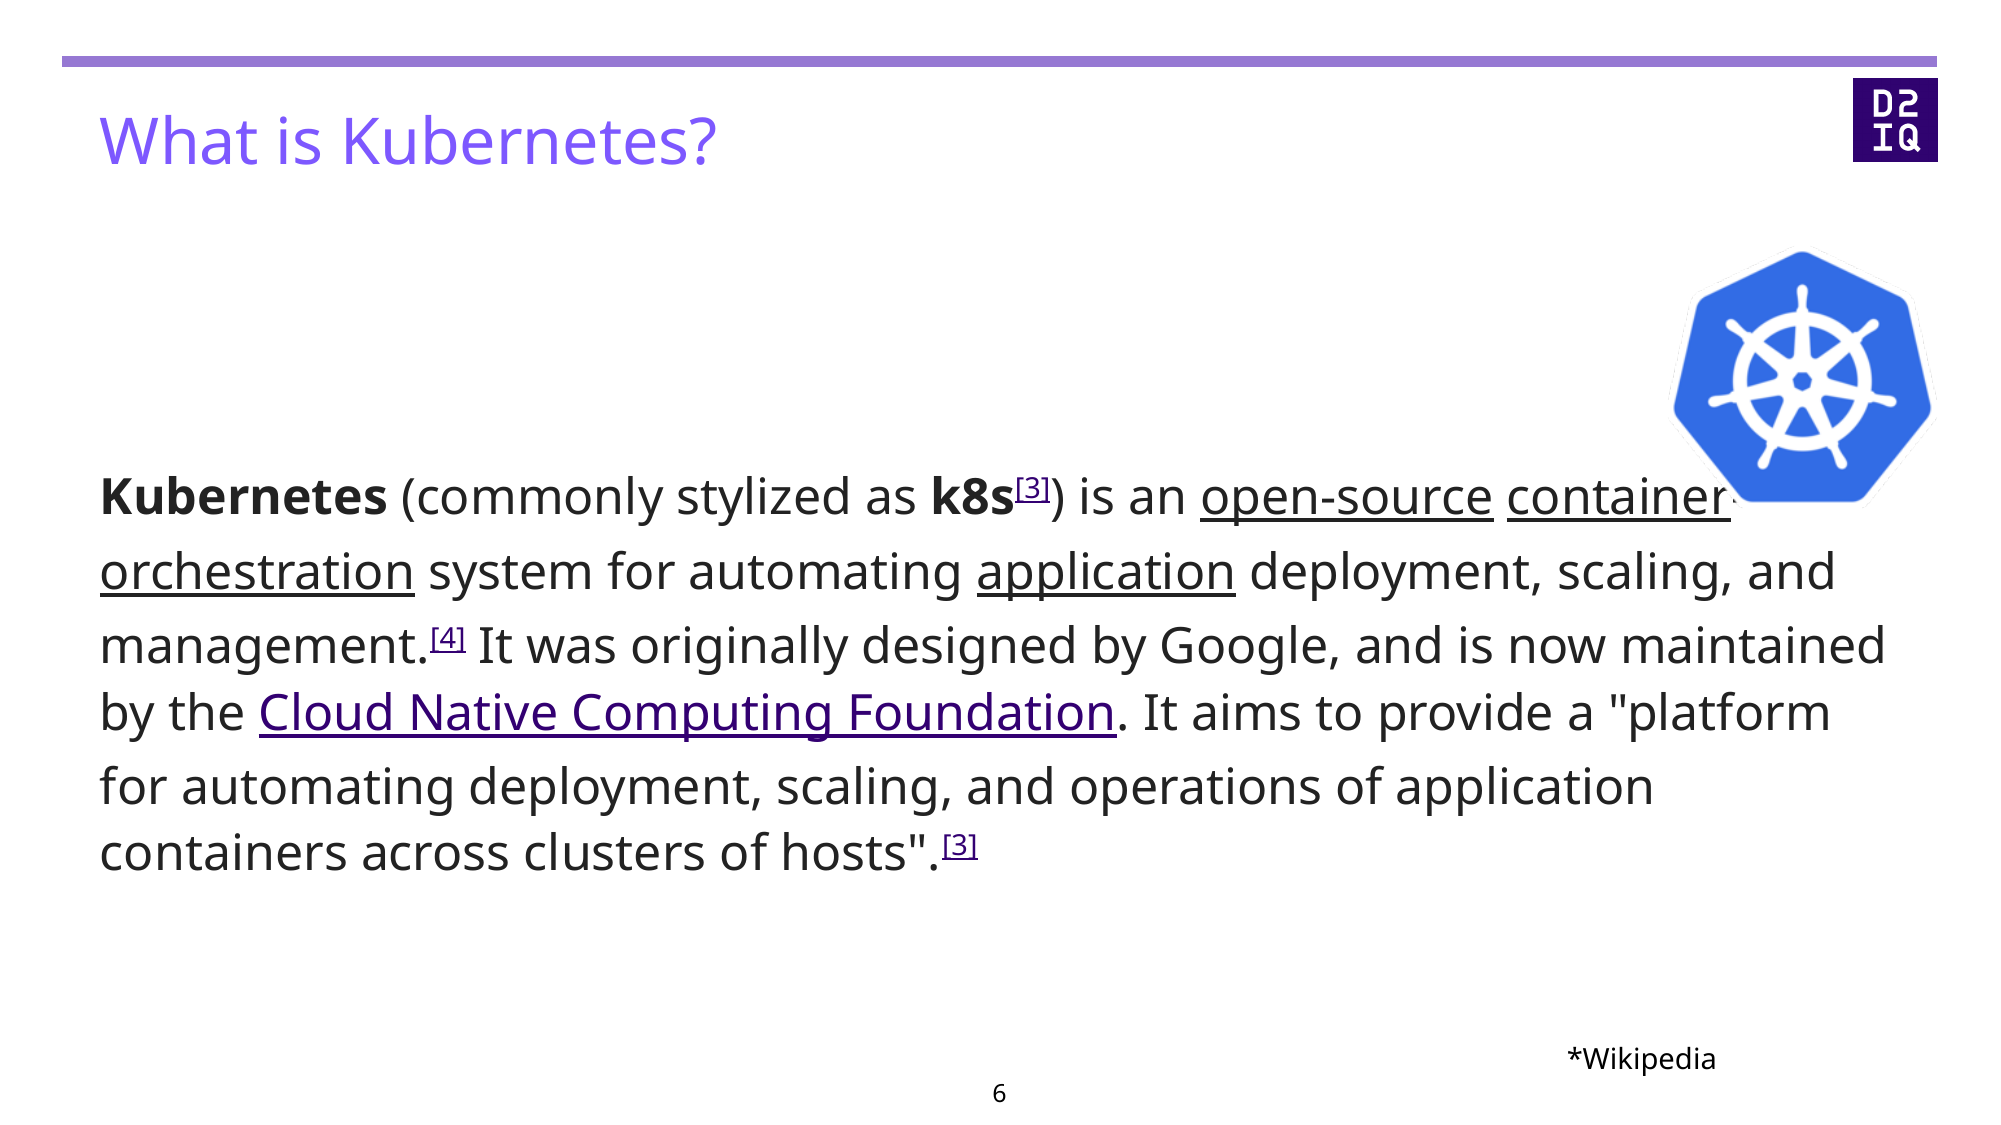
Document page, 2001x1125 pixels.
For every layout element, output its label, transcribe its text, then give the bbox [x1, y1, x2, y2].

slide_number ‹#› [980, 1072, 1019, 1111]
title What is Kubernetes? [99, 99, 1130, 246]
picture [1666, 245, 1938, 509]
text_box *Wikipedia [1551, 1025, 1980, 1105]
picture [1853, 78, 1938, 162]
list Kubernetes (commonly stylized as k8s[3]) is an open-source container-orchestration system for automating application deployment, scaling, and management.[4] It was originally designed by Google, and is now maintained by the Cloud Native Computing Foundation. It aims to provide a "platform for automating deployment, scaling, and operations of application containers across clusters of hosts".[3] [99, 312, 1900, 1026]
